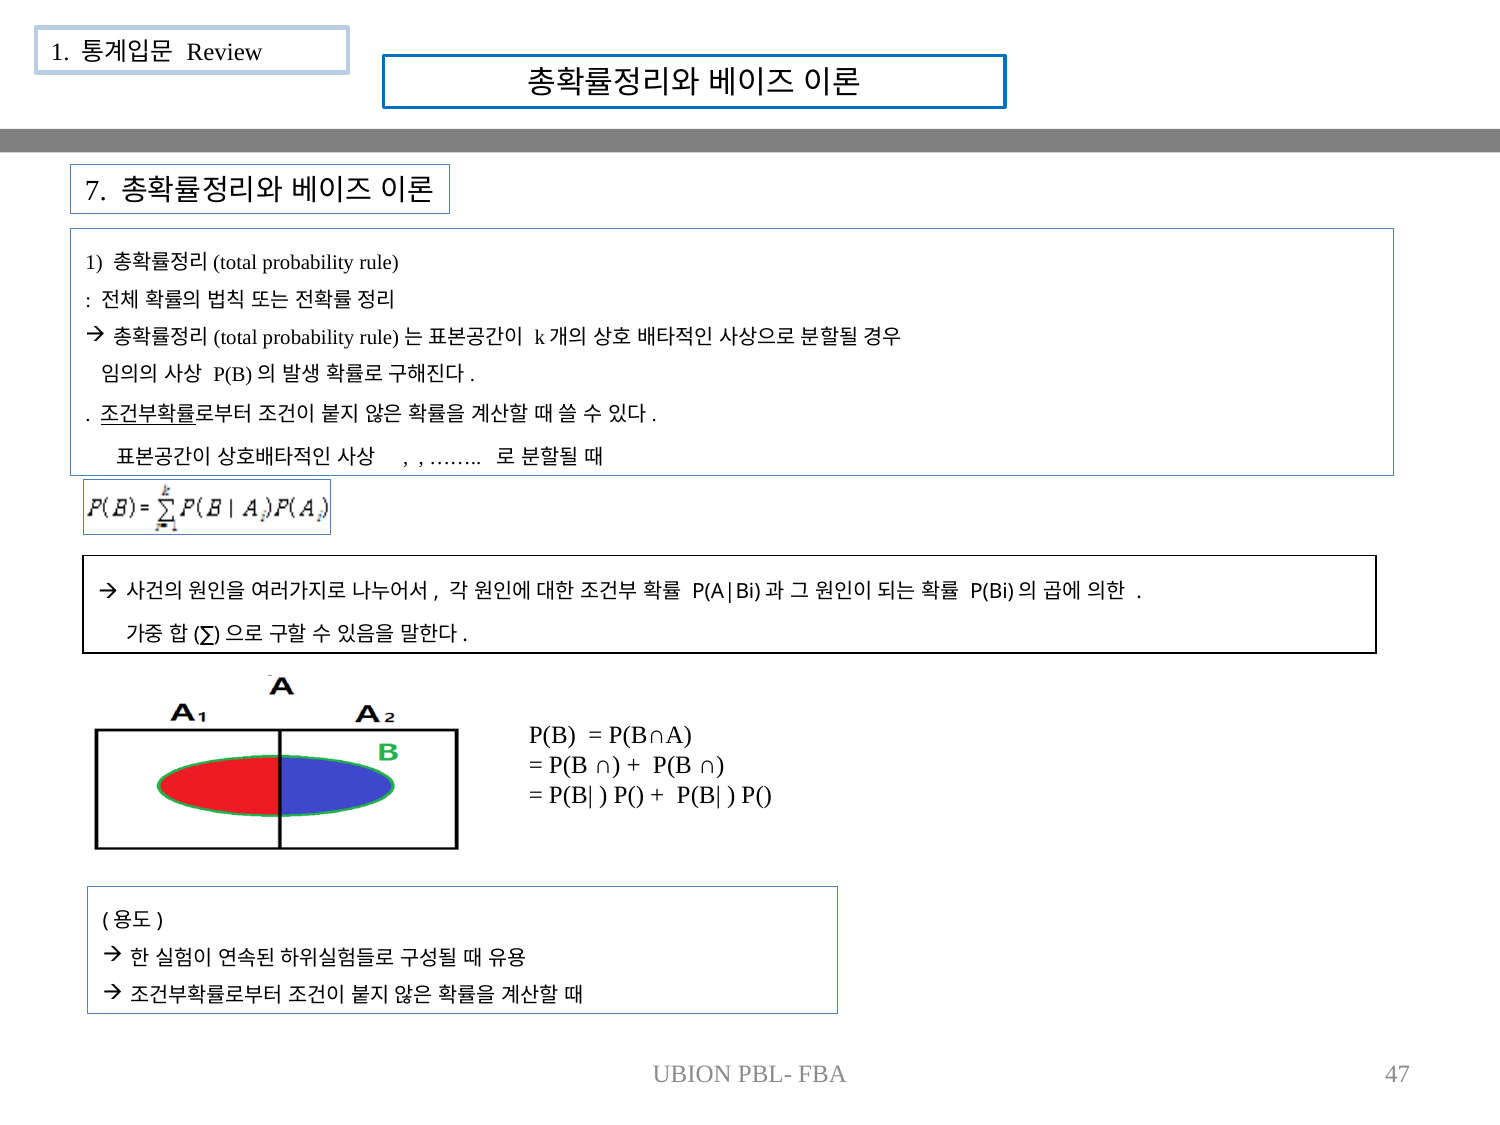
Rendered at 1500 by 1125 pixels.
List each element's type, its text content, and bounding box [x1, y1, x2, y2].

slide_number 47 [1074, 1042, 1425, 1103]
text_box (용도) 한 실험이 연속된 하위실험들로 구성될 때 유용 조건부확률로부터 조건이 붙지 않은 확률을 계산할 때 [87, 886, 838, 1014]
text_box [0, 27, 1483, 103]
text_box 7. 총확률정리와 베이즈 이론 [70, 164, 450, 214]
picture [82, 675, 460, 853]
picture [82, 479, 331, 535]
text_box 1. 통계입문 Review [36, 27, 348, 73]
text_box 총확률정리와 베이즈 이론 [383, 103, 1006, 108]
footer UBION PBL- FBA [512, 1042, 988, 1103]
text_box 사건의 원인을 여러가지로 나누어서, 각 원인에 대한 조건부 확률 P(A|Bi)과 그 원인이 되는 확률 P(Bi)의 곱에 의한 . 가중 합(∑)으로 구할 수 있음을 말한다. [83, 555, 1376, 654]
text_box [0, 128, 1500, 153]
